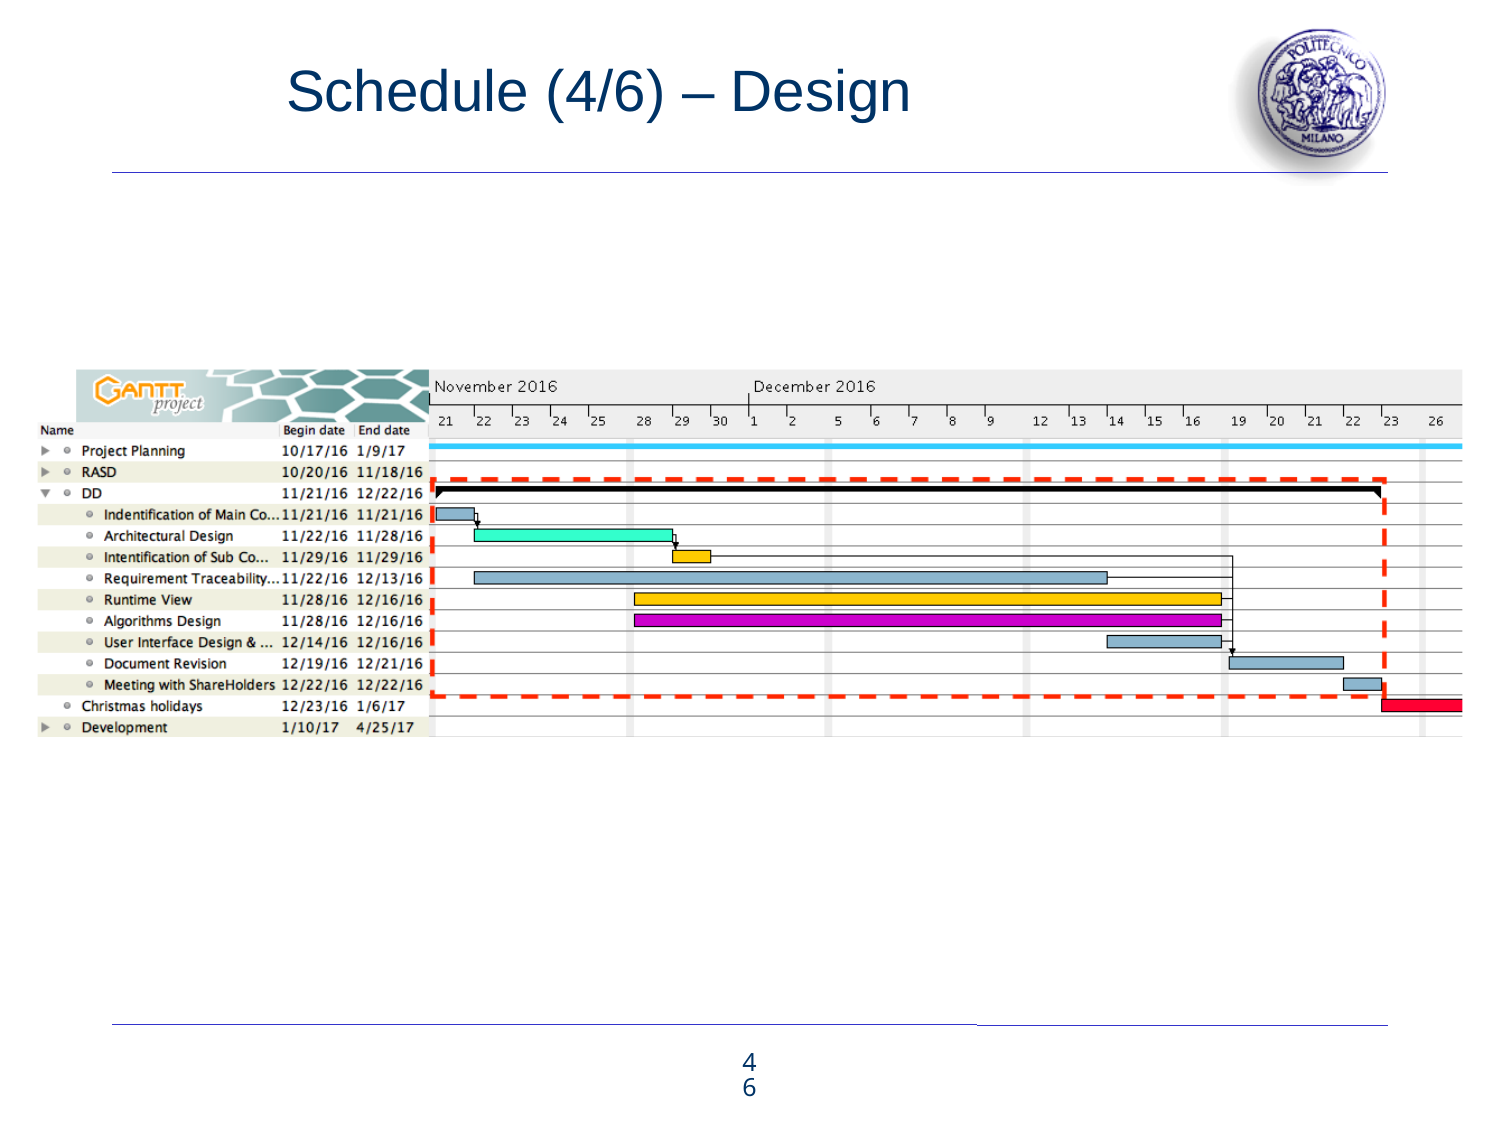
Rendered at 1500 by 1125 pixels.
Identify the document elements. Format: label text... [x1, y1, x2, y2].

picture [1228, 16, 1416, 186]
title Schedule (4/6) – Design [278, 18, 1211, 157]
slide_number 46 [734, 1039, 766, 1085]
picture [37, 317, 1463, 738]
